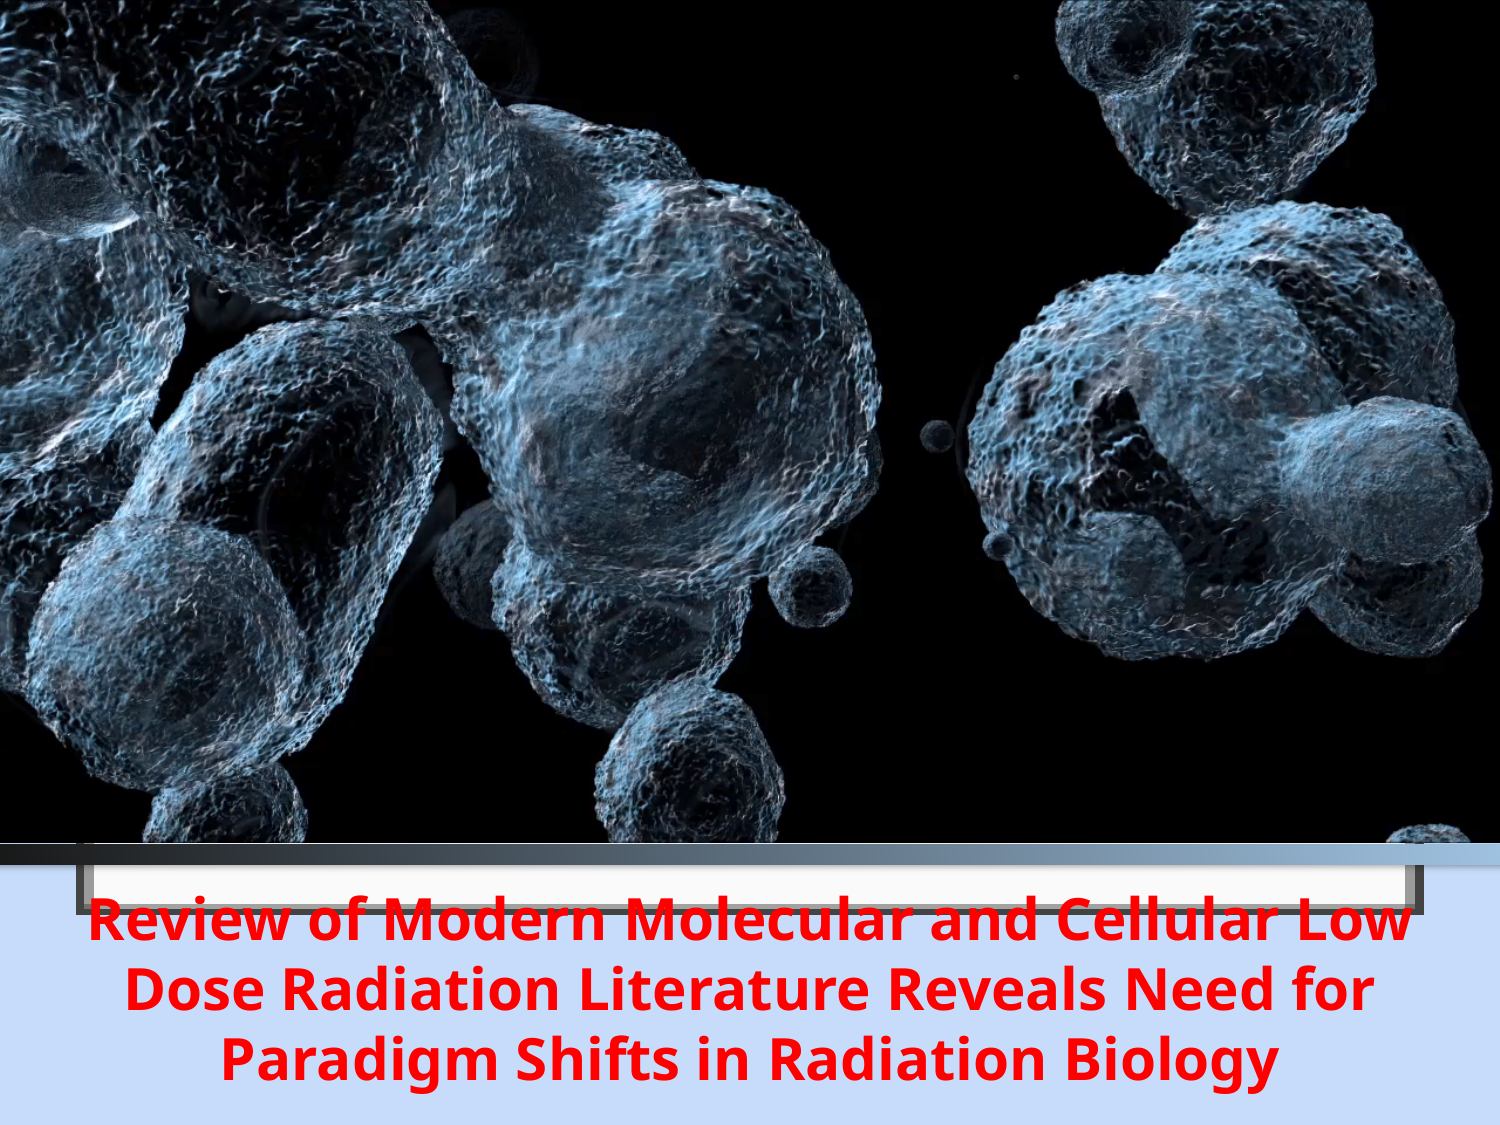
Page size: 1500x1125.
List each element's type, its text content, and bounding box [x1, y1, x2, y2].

title Review of Modern Molecular and Cellular Low Dose Radiation Literature Reveals Need for Paradigm Shifts in Radiation Biology [0, 946, 1500, 1100]
picture [0, 0, 1500, 843]
